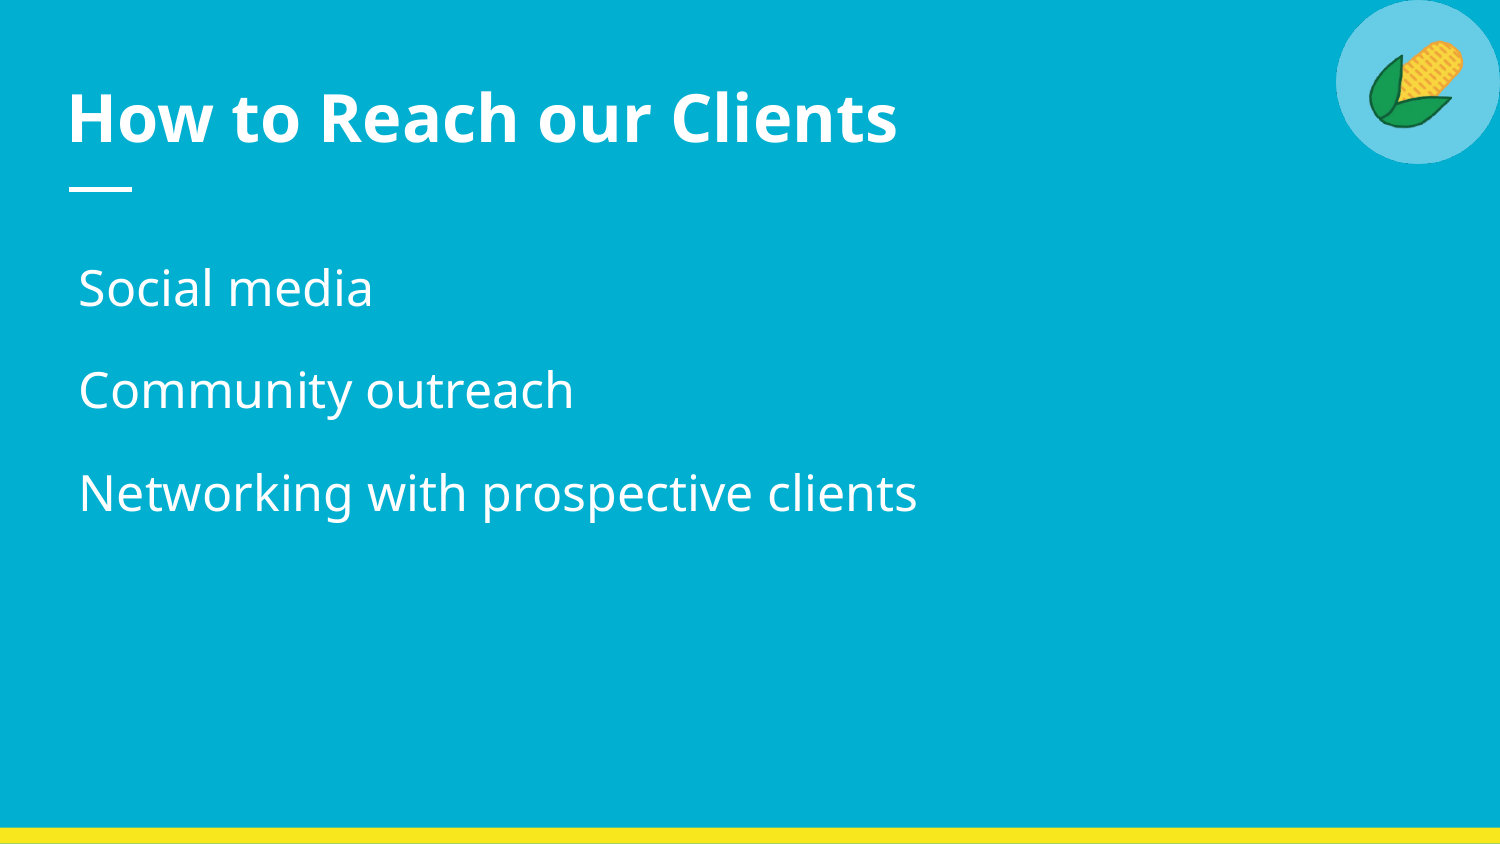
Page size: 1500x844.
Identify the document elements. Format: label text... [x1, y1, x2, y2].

title How to Reach our Clients [51, 61, 1330, 167]
picture [1335, 0, 1500, 165]
list Social media Community outreach Networking with prospective clients [51, 232, 1449, 750]
